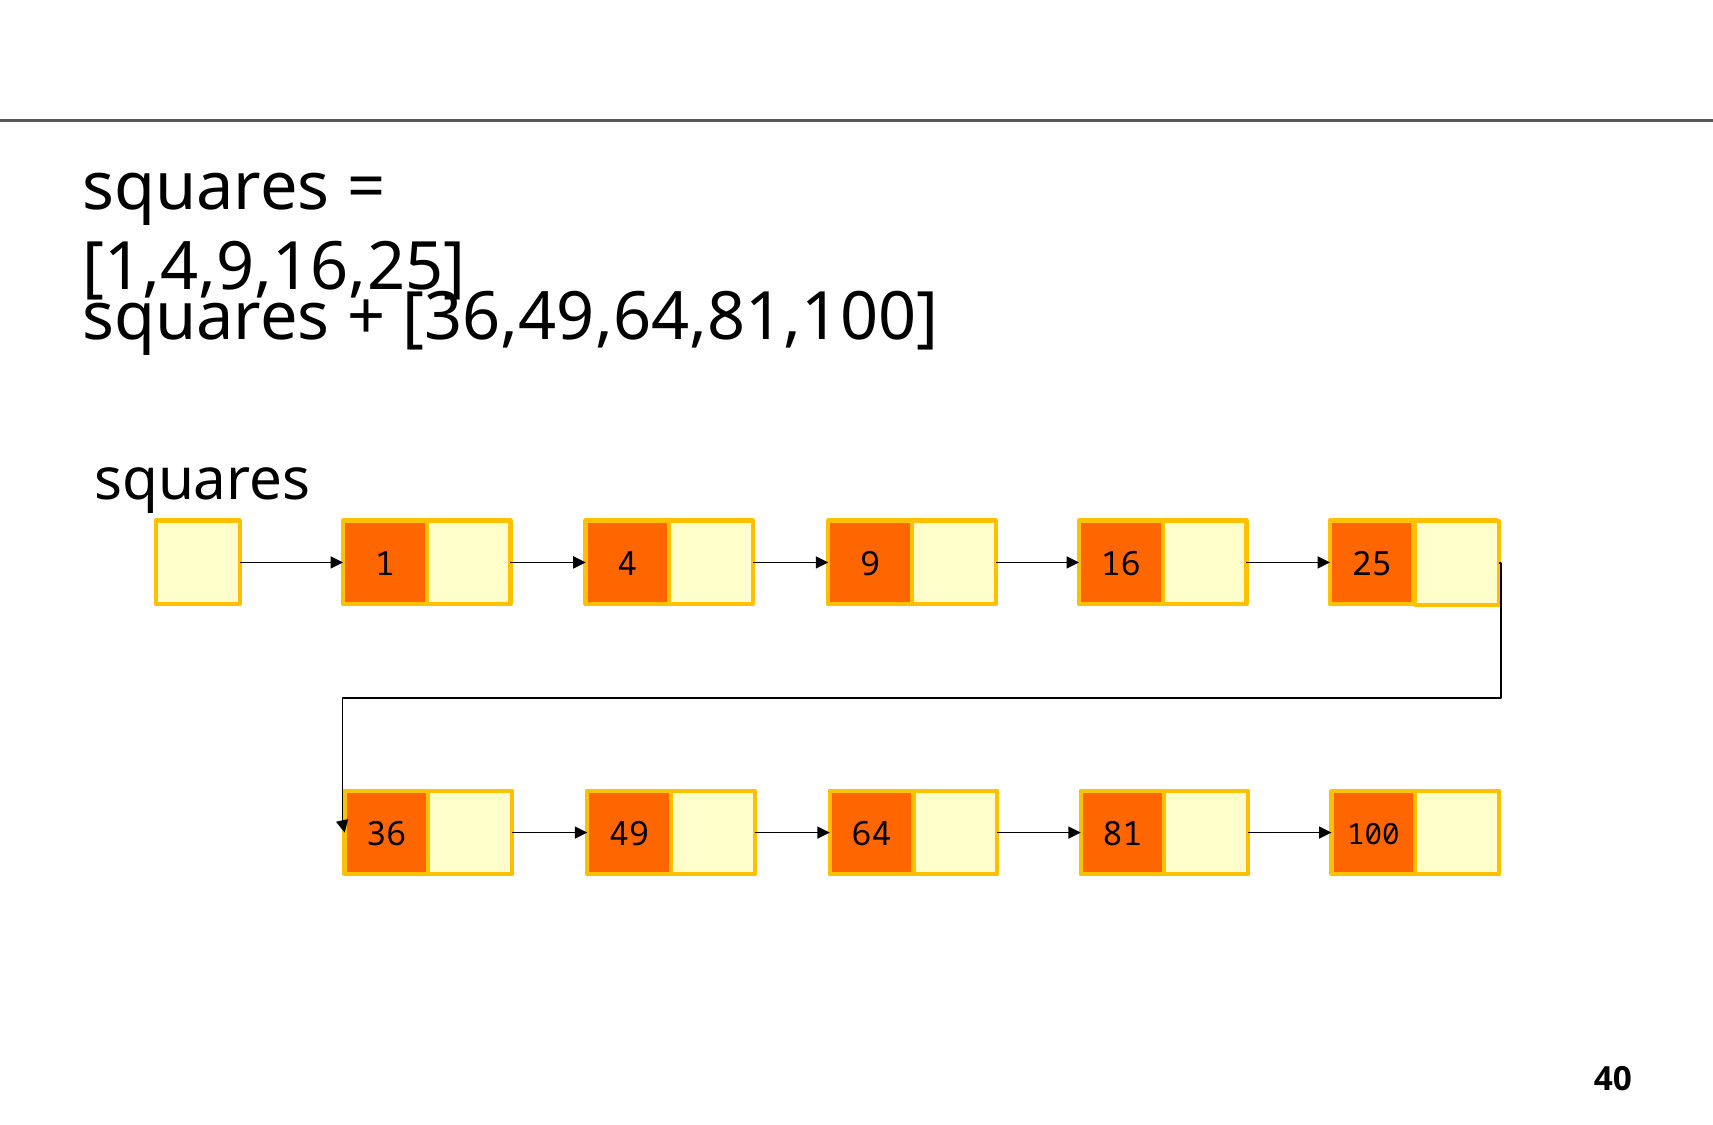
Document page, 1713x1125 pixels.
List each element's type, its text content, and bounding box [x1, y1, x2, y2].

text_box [344, 563, 1500, 833]
text_box 64 [828, 840, 911, 876]
text_box 16 [1077, 518, 1161, 561]
text_box [911, 840, 999, 876]
text_box [1413, 838, 1501, 876]
text_box [1161, 518, 1249, 561]
text_box 4 [583, 518, 667, 561]
text_box [1162, 840, 1250, 876]
text_box 49 [585, 840, 669, 876]
text_box [669, 840, 757, 876]
text_box squares = [1,4,9,16,25] [67, 135, 771, 266]
text_box 1 [341, 518, 425, 561]
text_box 81 [1079, 840, 1162, 876]
text_box [154, 519, 242, 606]
text_box [910, 518, 998, 561]
text_box [1413, 519, 1501, 562]
text_box [426, 840, 514, 876]
text_box 9 [826, 518, 910, 561]
text_box squares + [36,49,64,81,100] [67, 266, 1394, 361]
text_box squares [79, 433, 326, 519]
text_box 36 [342, 838, 426, 876]
text_box [667, 518, 755, 561]
text_box [425, 518, 513, 561]
text_box 25 [1328, 518, 1412, 561]
text_box 100 [1329, 840, 1413, 876]
